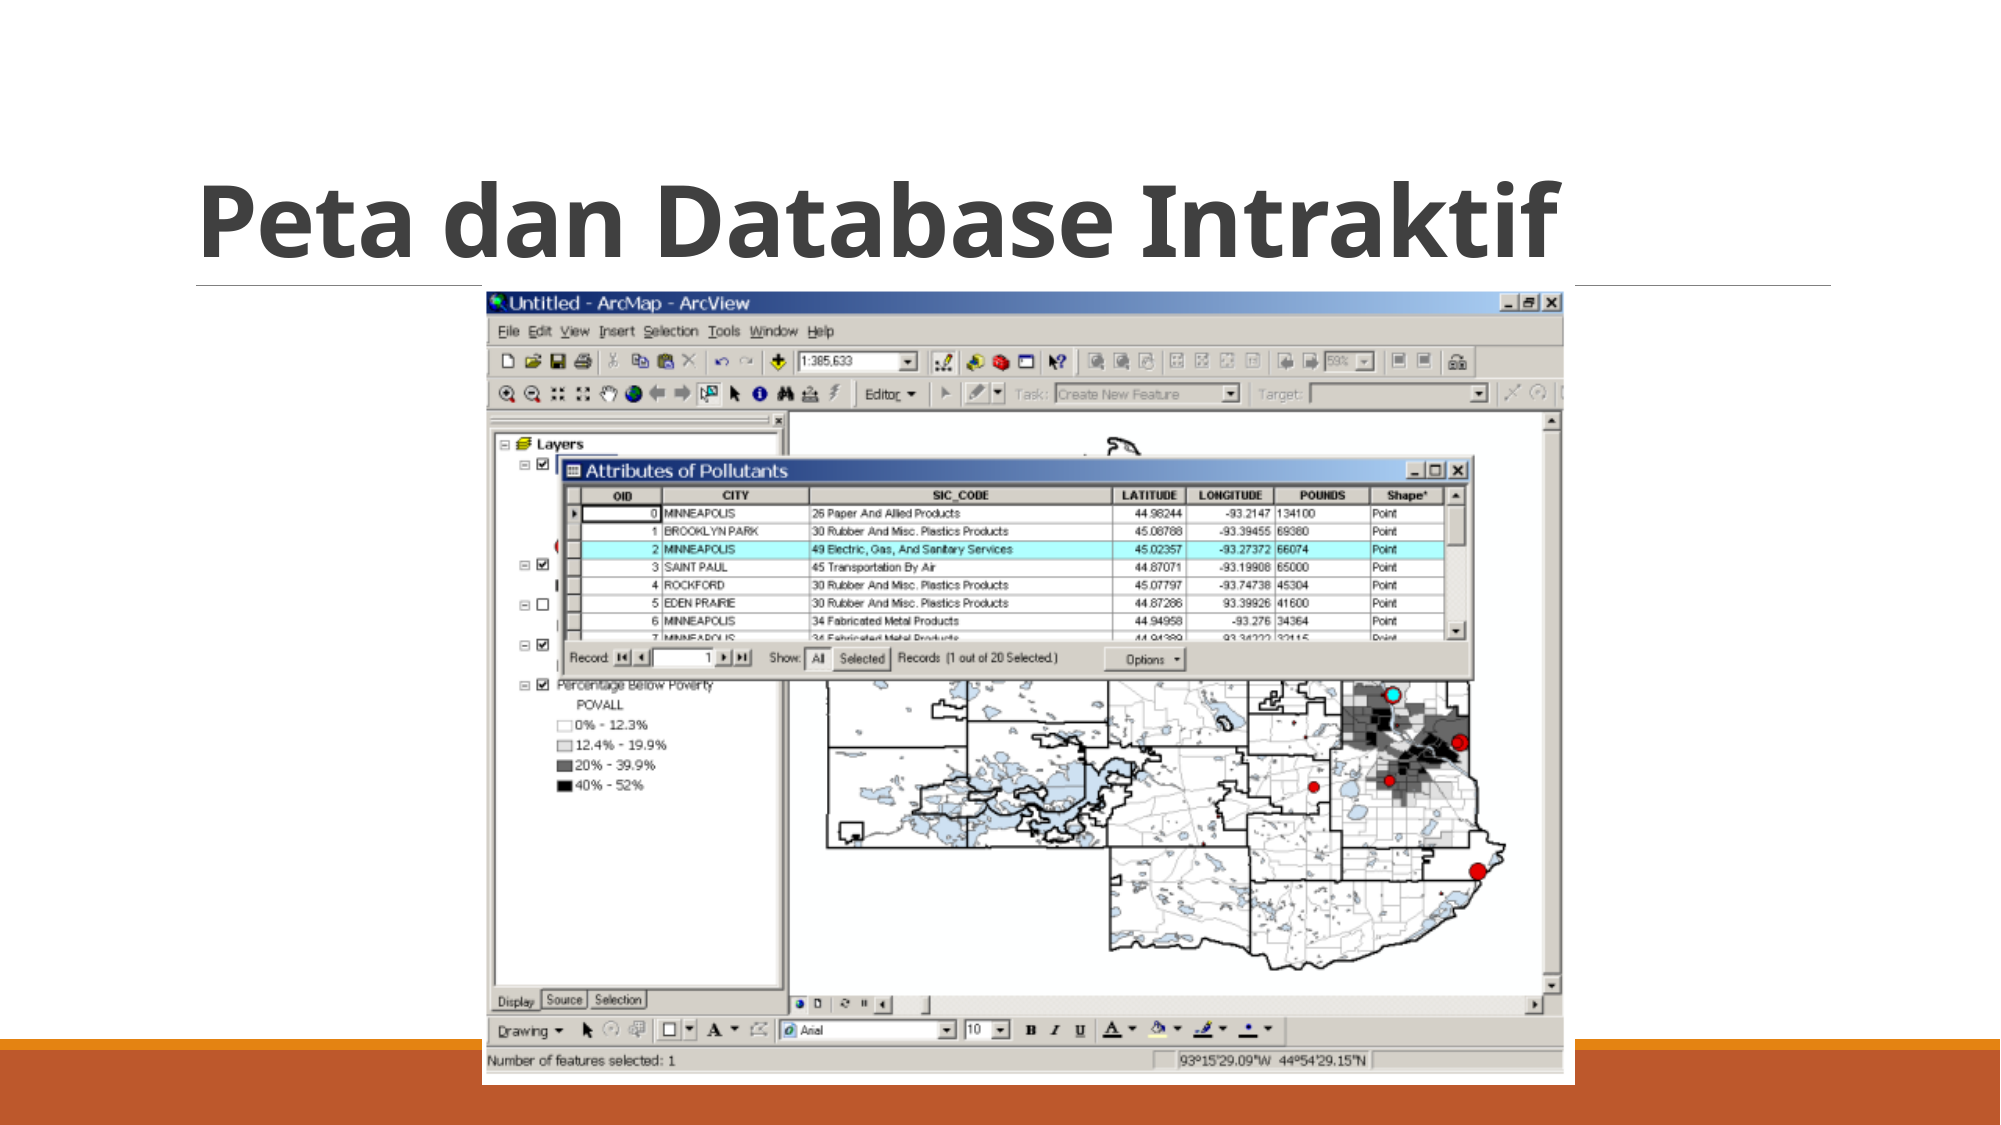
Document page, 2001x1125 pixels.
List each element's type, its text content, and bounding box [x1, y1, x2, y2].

picture [482, 284, 1576, 1086]
title Peta dan Database Intraktif [180, 47, 1830, 285]
